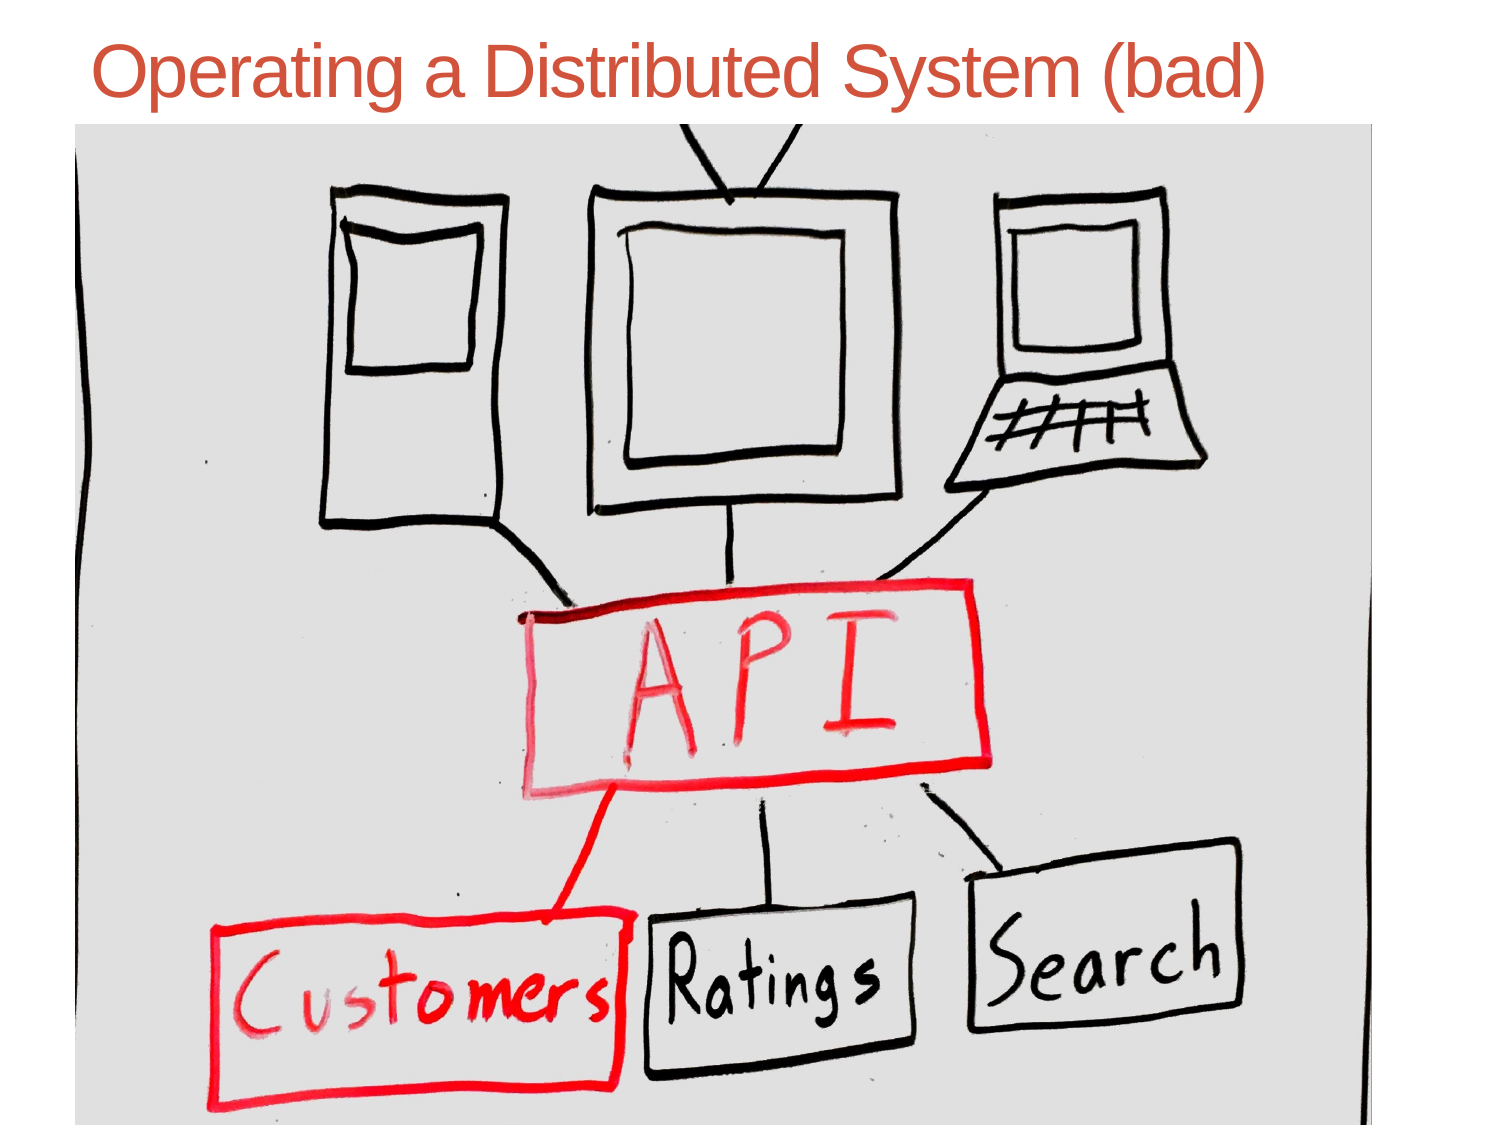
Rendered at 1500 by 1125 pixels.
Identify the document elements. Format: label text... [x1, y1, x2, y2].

title Operating a Distributed System (bad) [75, 14, 1425, 121]
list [74, 123, 1372, 1125]
